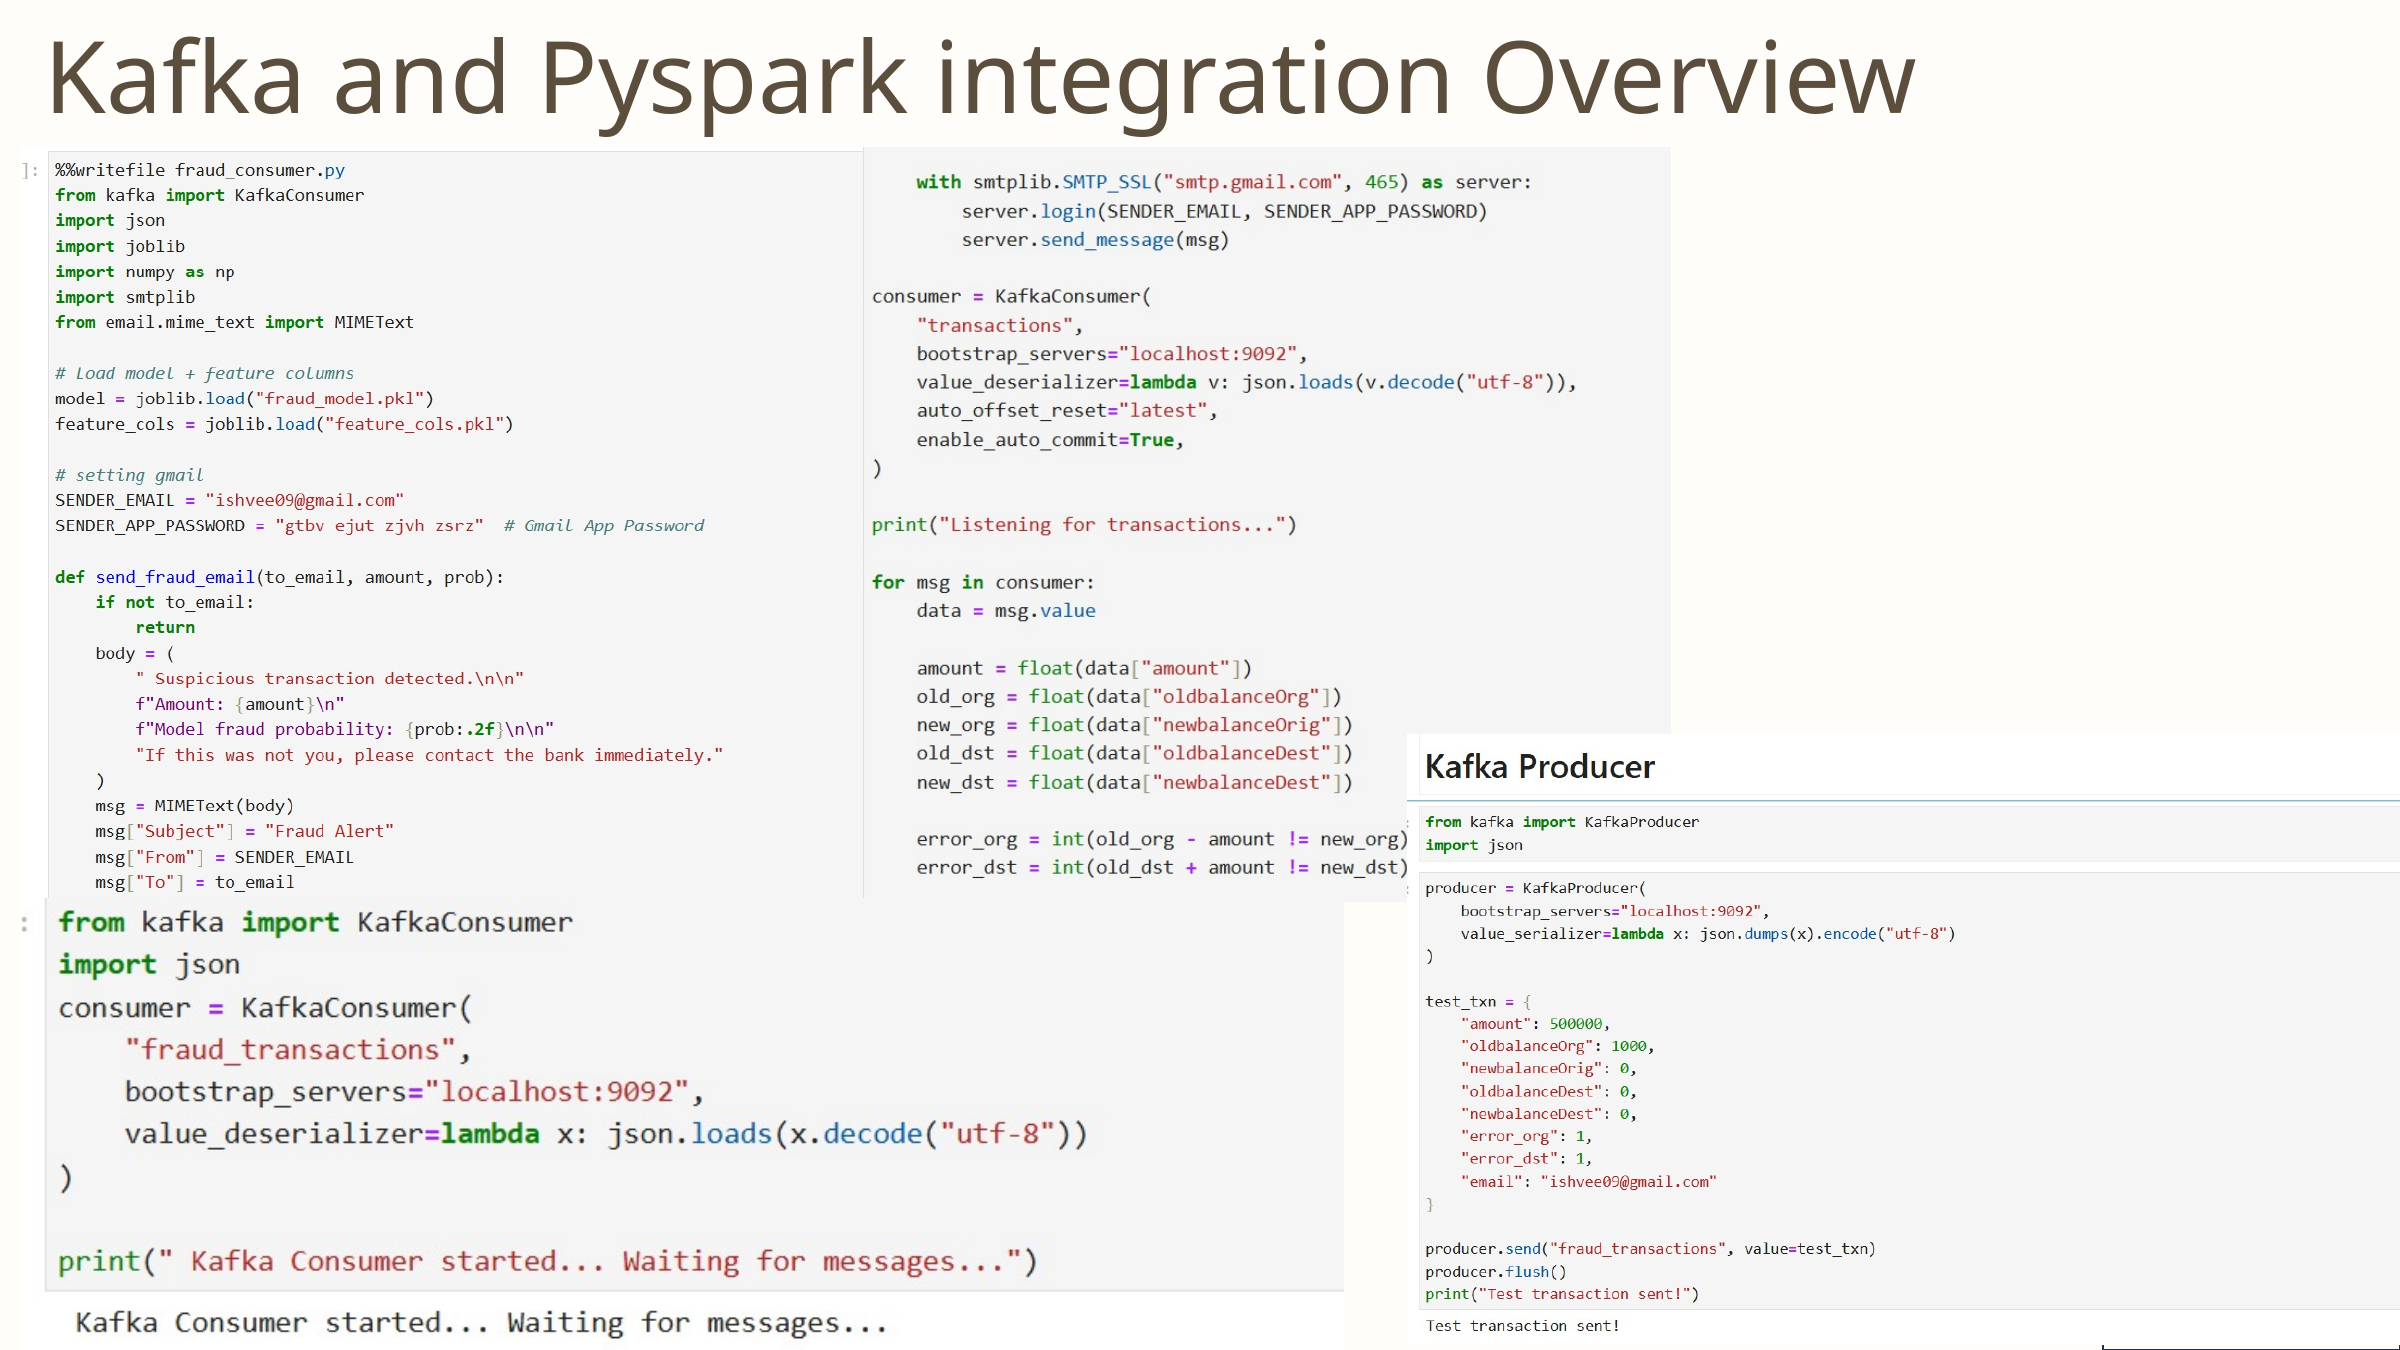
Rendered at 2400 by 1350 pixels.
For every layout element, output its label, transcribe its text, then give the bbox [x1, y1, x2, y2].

text_box [2102, 1345, 2400, 1350]
picture [20, 147, 2400, 1350]
text_box Kafka and Pyspark integration Overview [44, 67, 2160, 134]
